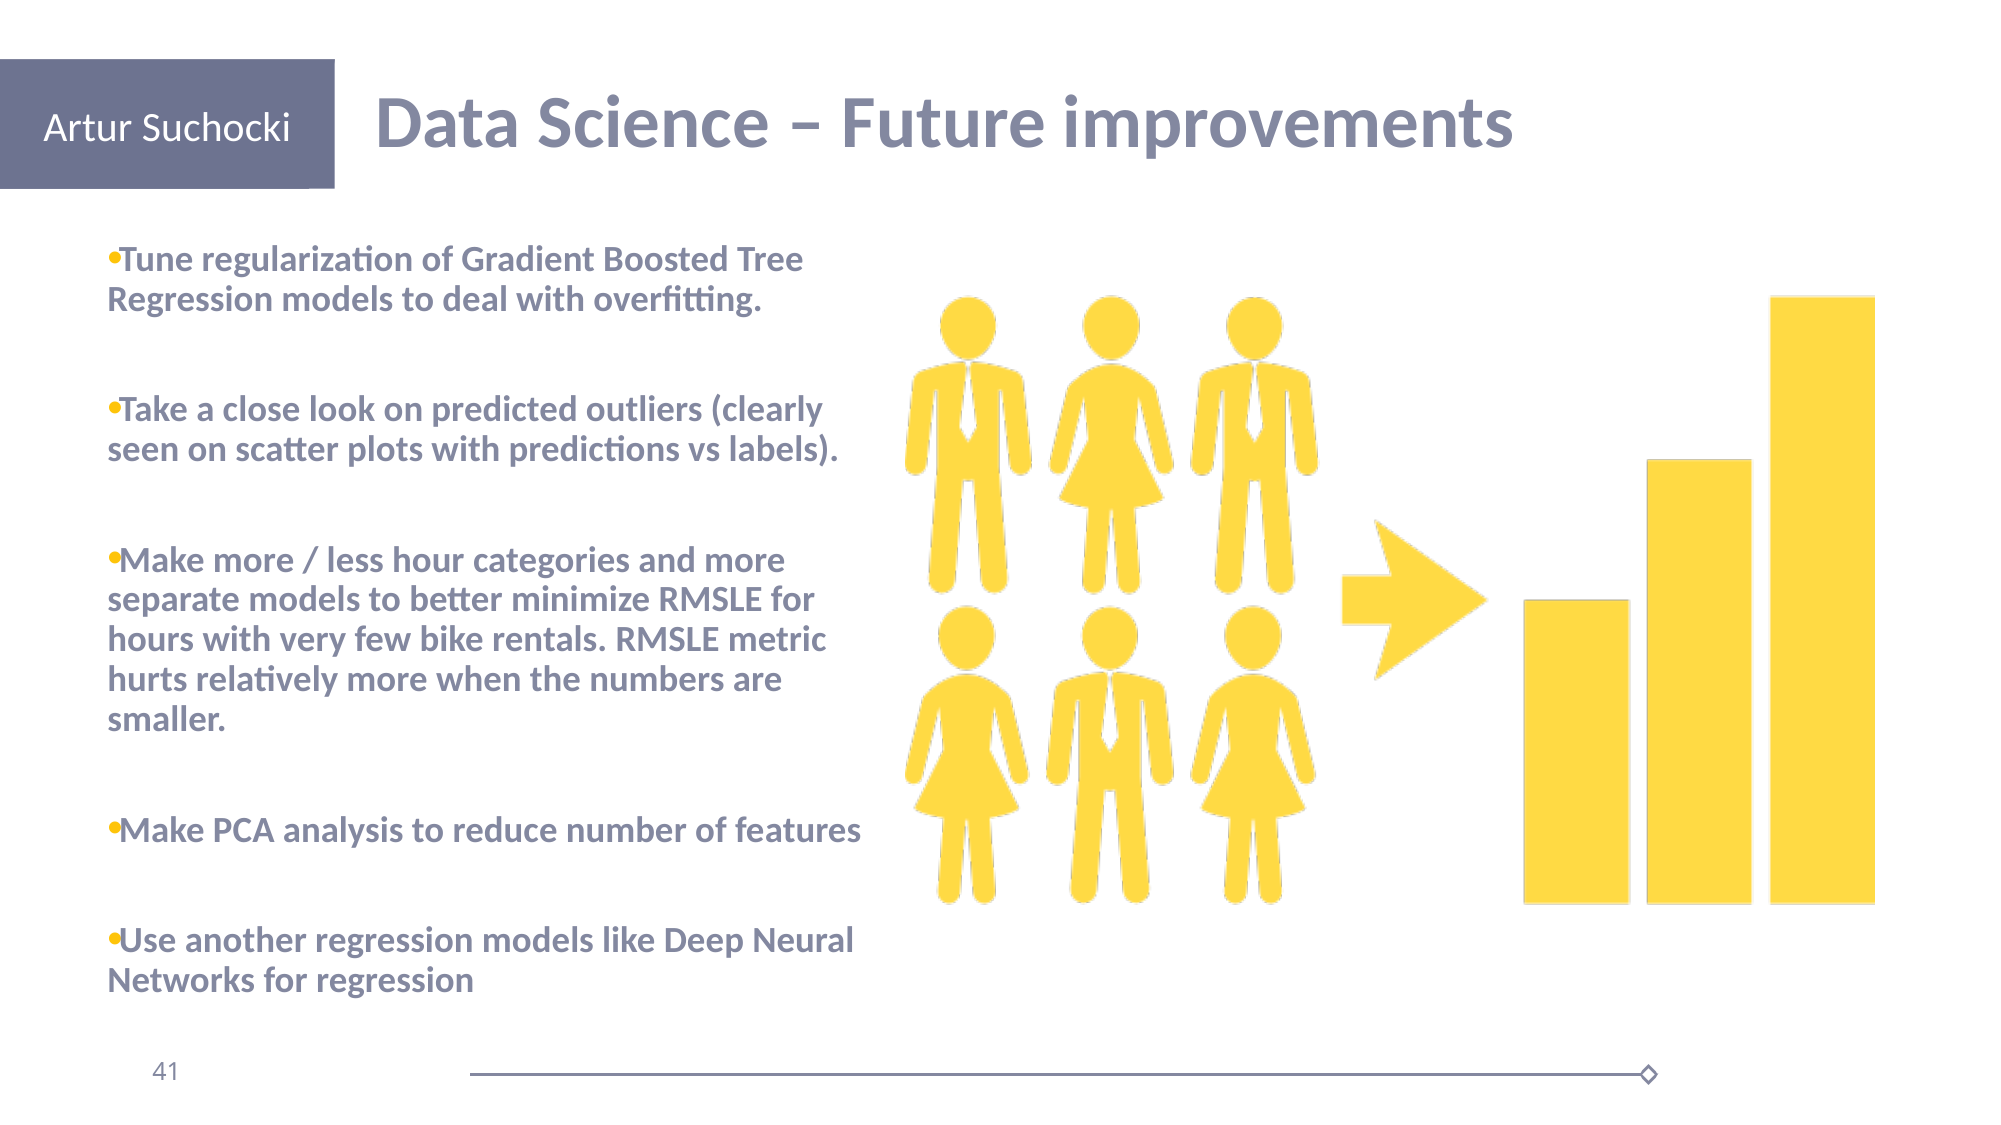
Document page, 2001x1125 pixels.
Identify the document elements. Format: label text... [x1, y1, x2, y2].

picture [470, 101, 1875, 1100]
slide_number 41 [137, 1042, 221, 1103]
title Data Science – Future improvements [360, 59, 1863, 188]
list Tune regularization of Gradient Boosted Tree Regression models to deal with overfitting. Take a close look on predicted outliers (clearly seen on scatter plots with predictions vs labels). Make more / less hour categories and more separate models to better minimize RMSLE for hours with very few bike rentals. RMSLE metric hurts relatively more when the numbers are smaller. Make PCA analysis to reduce number of features Use another regression models like Deep Neural Networks for regression [92, 227, 881, 1025]
